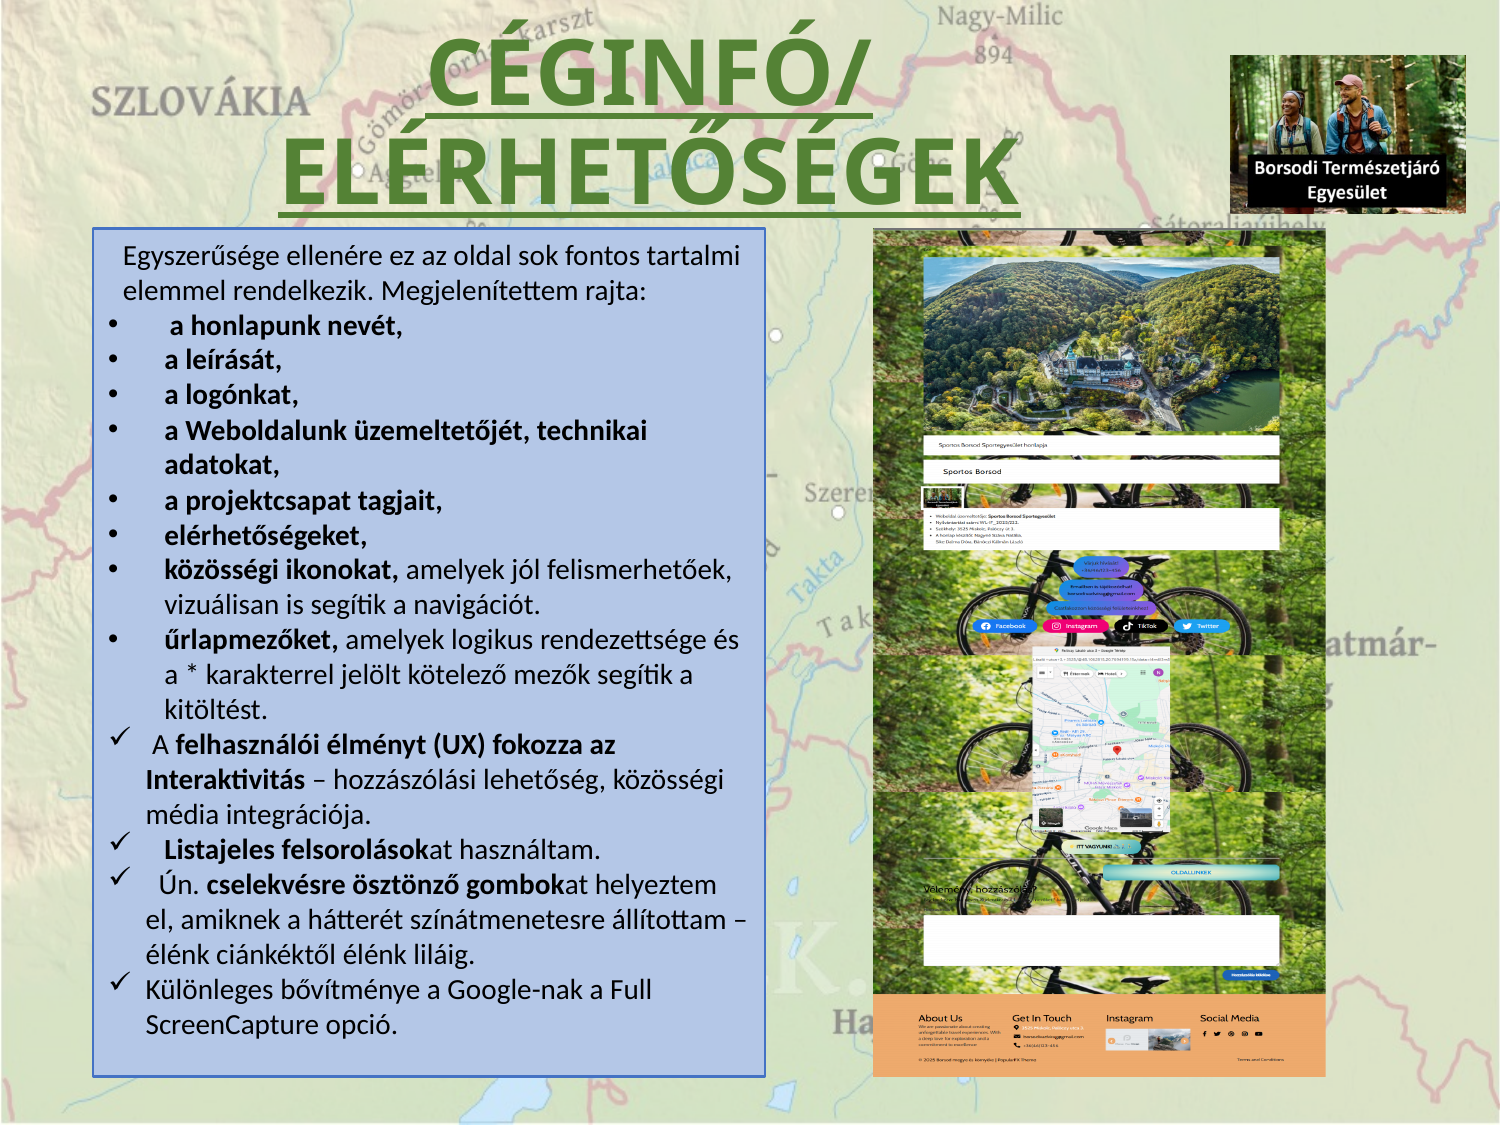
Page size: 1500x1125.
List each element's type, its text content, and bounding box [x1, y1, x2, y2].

list Egyszerűsége ellenére ez az oldal sok fontos tartalmi elemmel rendelkezik. Megjelenítettem rajta: a honlapunk nevét, a leírását, a logónkat, a Weboldalunk üzemeltetőjét, technikai adatokat, a projektcsapat tagjait, elérhetőségeket, közösségi ikonokat, amelyek jól felismerhetőek, vizuálisan is segítik a navigációt. űrlapmezőket, amelyek logikus rendezettsége és a * karakterrel jelölt kötelező mezők segítik a kitöltést. A felhasználói élményt (UX) fokozza az Interaktivitás – hozzászólási lehetőség, közösségi média integrációja. Listajeles felsorolásokat használtam. Ún. cselekvésre ösztönző gombokat helyeztem el, amiknek a hátterét színátmenetesre állítottam – élénk ciánkéktől élénk liláig. Különleges bővítménye a Google-nak a Full ScreenCapture opció. [93, 228, 766, 1077]
picture [873, 228, 1326, 1077]
picture [1230, 55, 1466, 214]
title Céginfó/elérhetőségek [93, 48, 1206, 203]
